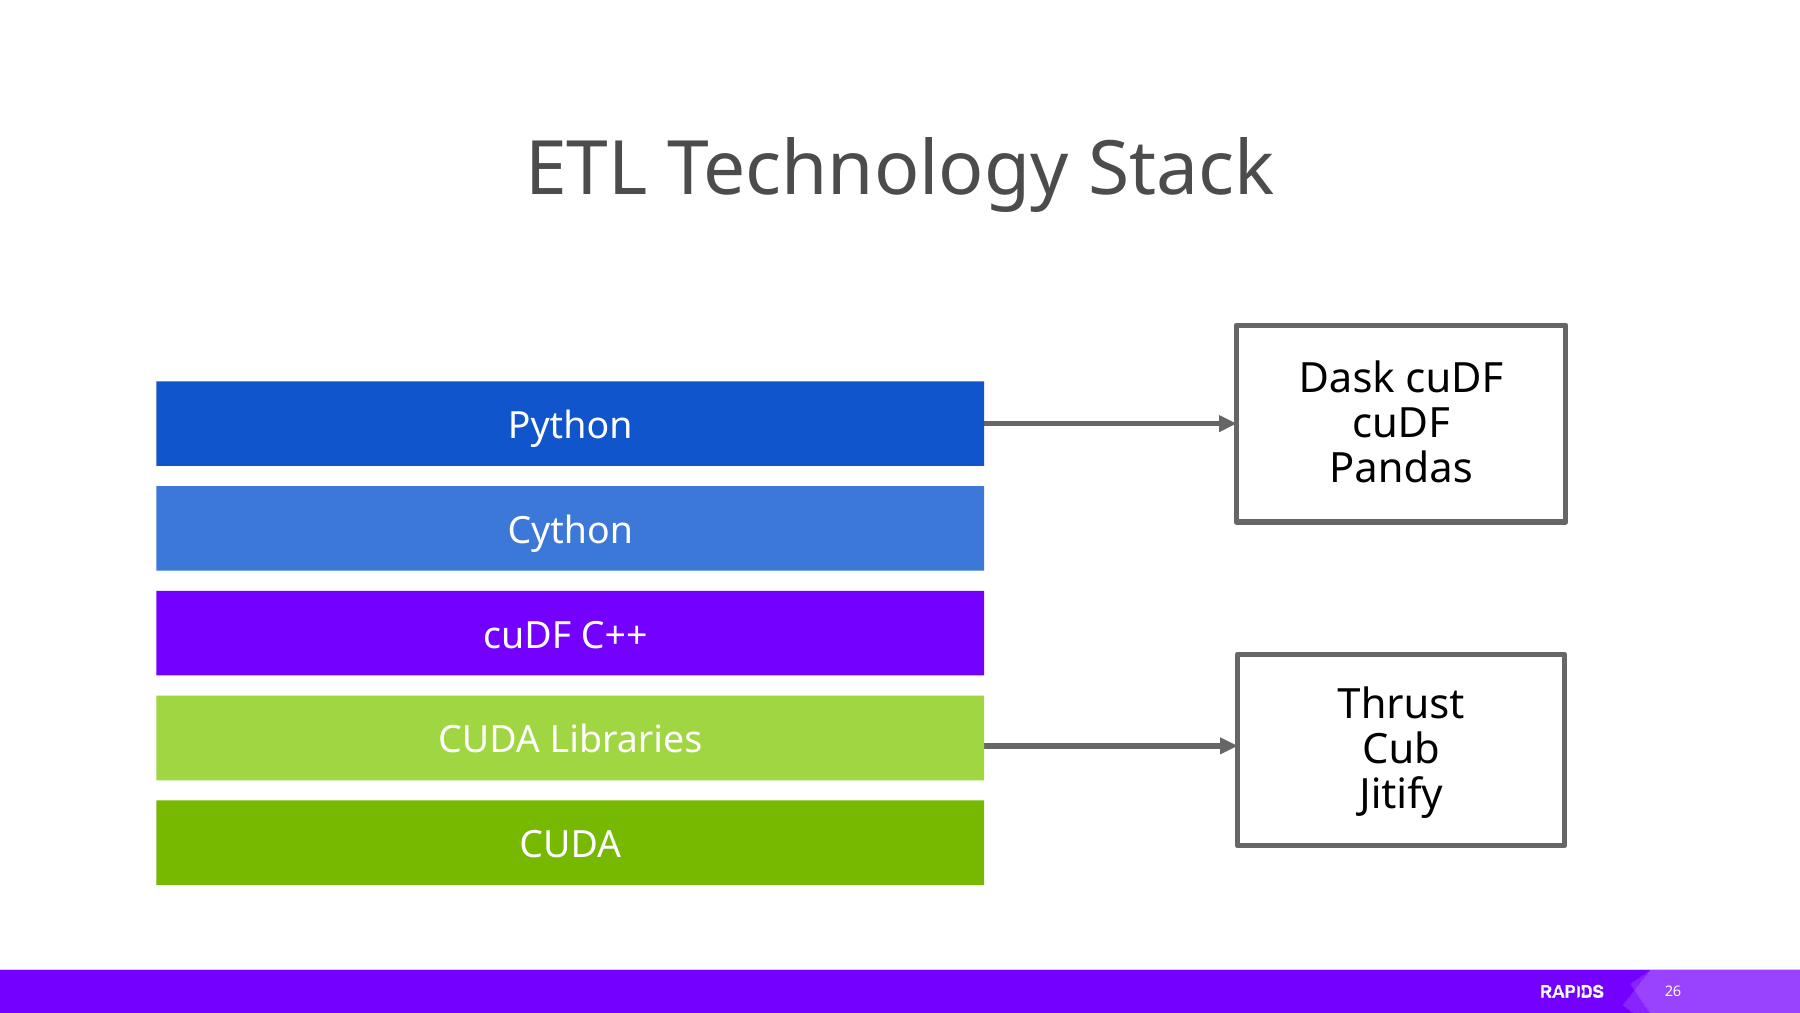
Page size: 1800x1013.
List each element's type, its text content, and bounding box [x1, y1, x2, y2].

title ETL Technology Stack [81, 120, 1719, 218]
text_box Python [156, 381, 985, 466]
text_box Dask cuDF cuDF Pandas [1236, 325, 1566, 522]
text_box Cython [156, 486, 985, 571]
text_box cuDF C++ [156, 590, 985, 676]
text_box CUDA Libraries [156, 695, 985, 781]
text_box Thrust Cub Jitify [1237, 654, 1565, 846]
text_box CUDA [156, 800, 985, 886]
picture [0, 0, 1800, 1013]
